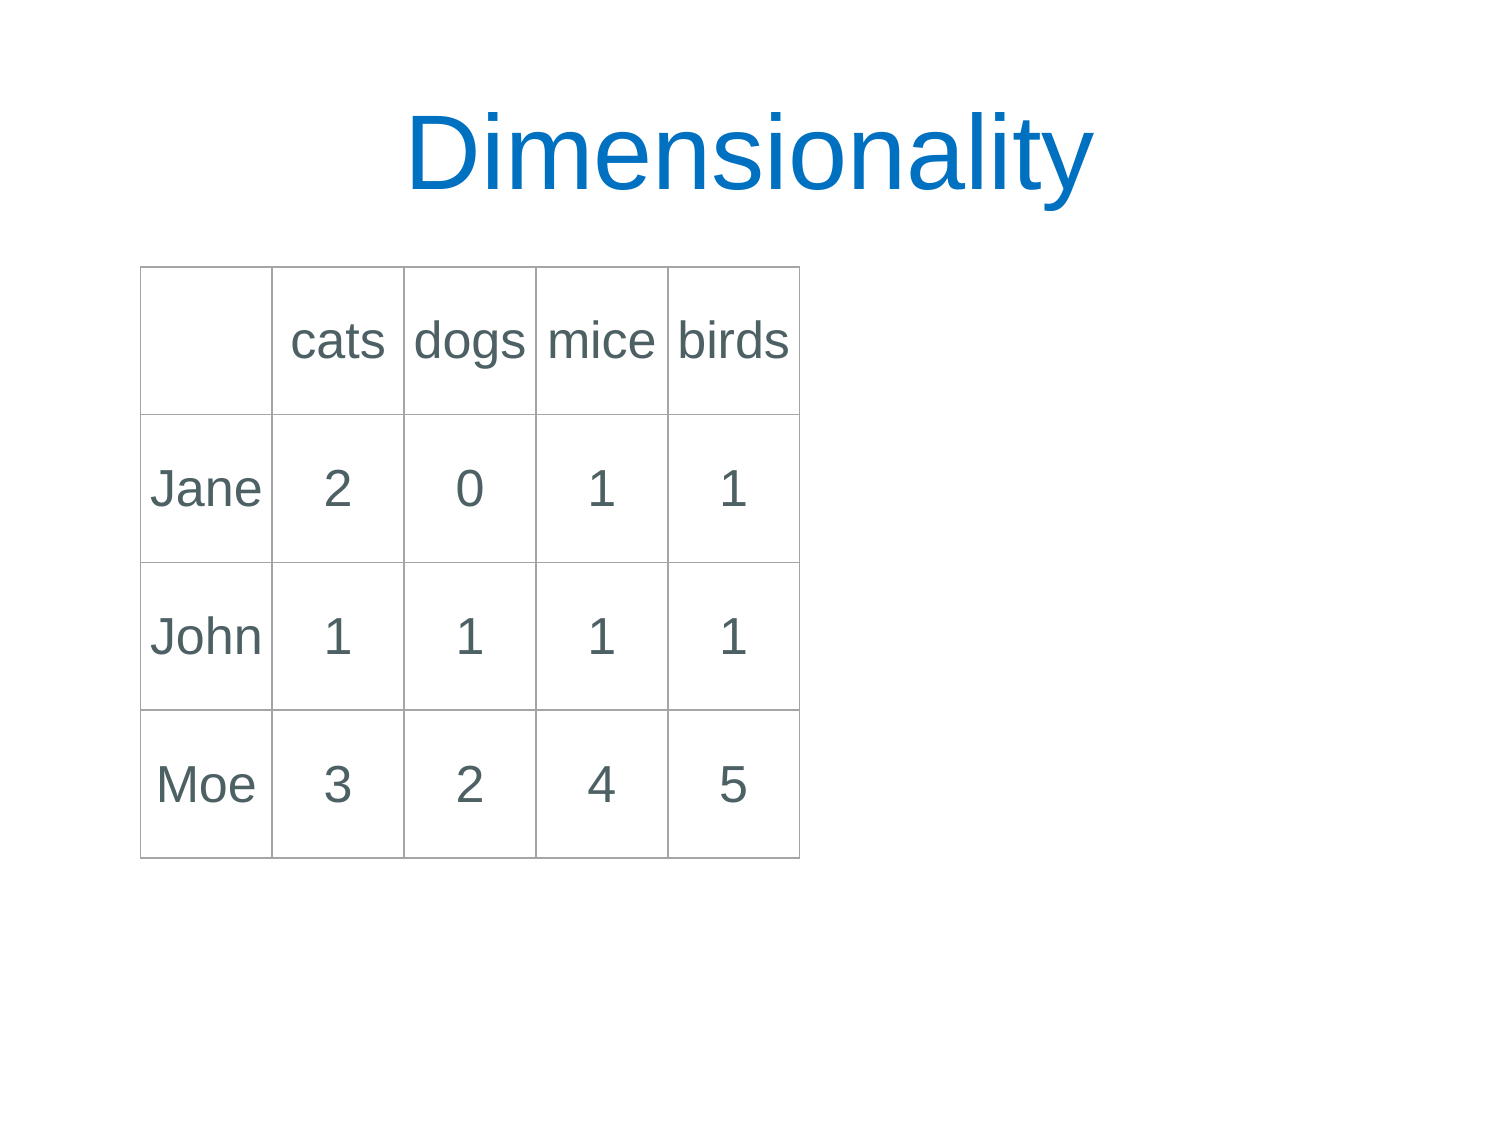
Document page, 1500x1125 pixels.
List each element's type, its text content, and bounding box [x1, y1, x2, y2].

table_header birds [669, 268, 799, 414]
table_cell 1 [405, 563, 535, 709]
table_cell 1 [537, 563, 667, 709]
table_cell 0 [405, 415, 535, 562]
table_cell 1 [669, 415, 799, 562]
table_cell 1 [669, 563, 799, 709]
table_cell Jane [141, 415, 271, 562]
table_cell 1 [273, 563, 403, 709]
table_cell 5 [669, 711, 799, 857]
table_cell Moe [141, 711, 271, 857]
table_header dogs [405, 268, 535, 414]
table_cell 1 [537, 415, 667, 562]
table_header cats [273, 268, 403, 414]
table_cell 2 [405, 711, 535, 857]
table_cell 3 [273, 711, 403, 857]
table_cell 2 [273, 415, 403, 562]
table_header mice [537, 268, 667, 414]
table_cell John [141, 563, 271, 709]
table_cell 4 [537, 711, 667, 857]
table_header [141, 268, 271, 414]
title Dimensionality [40, 71, 1460, 217]
